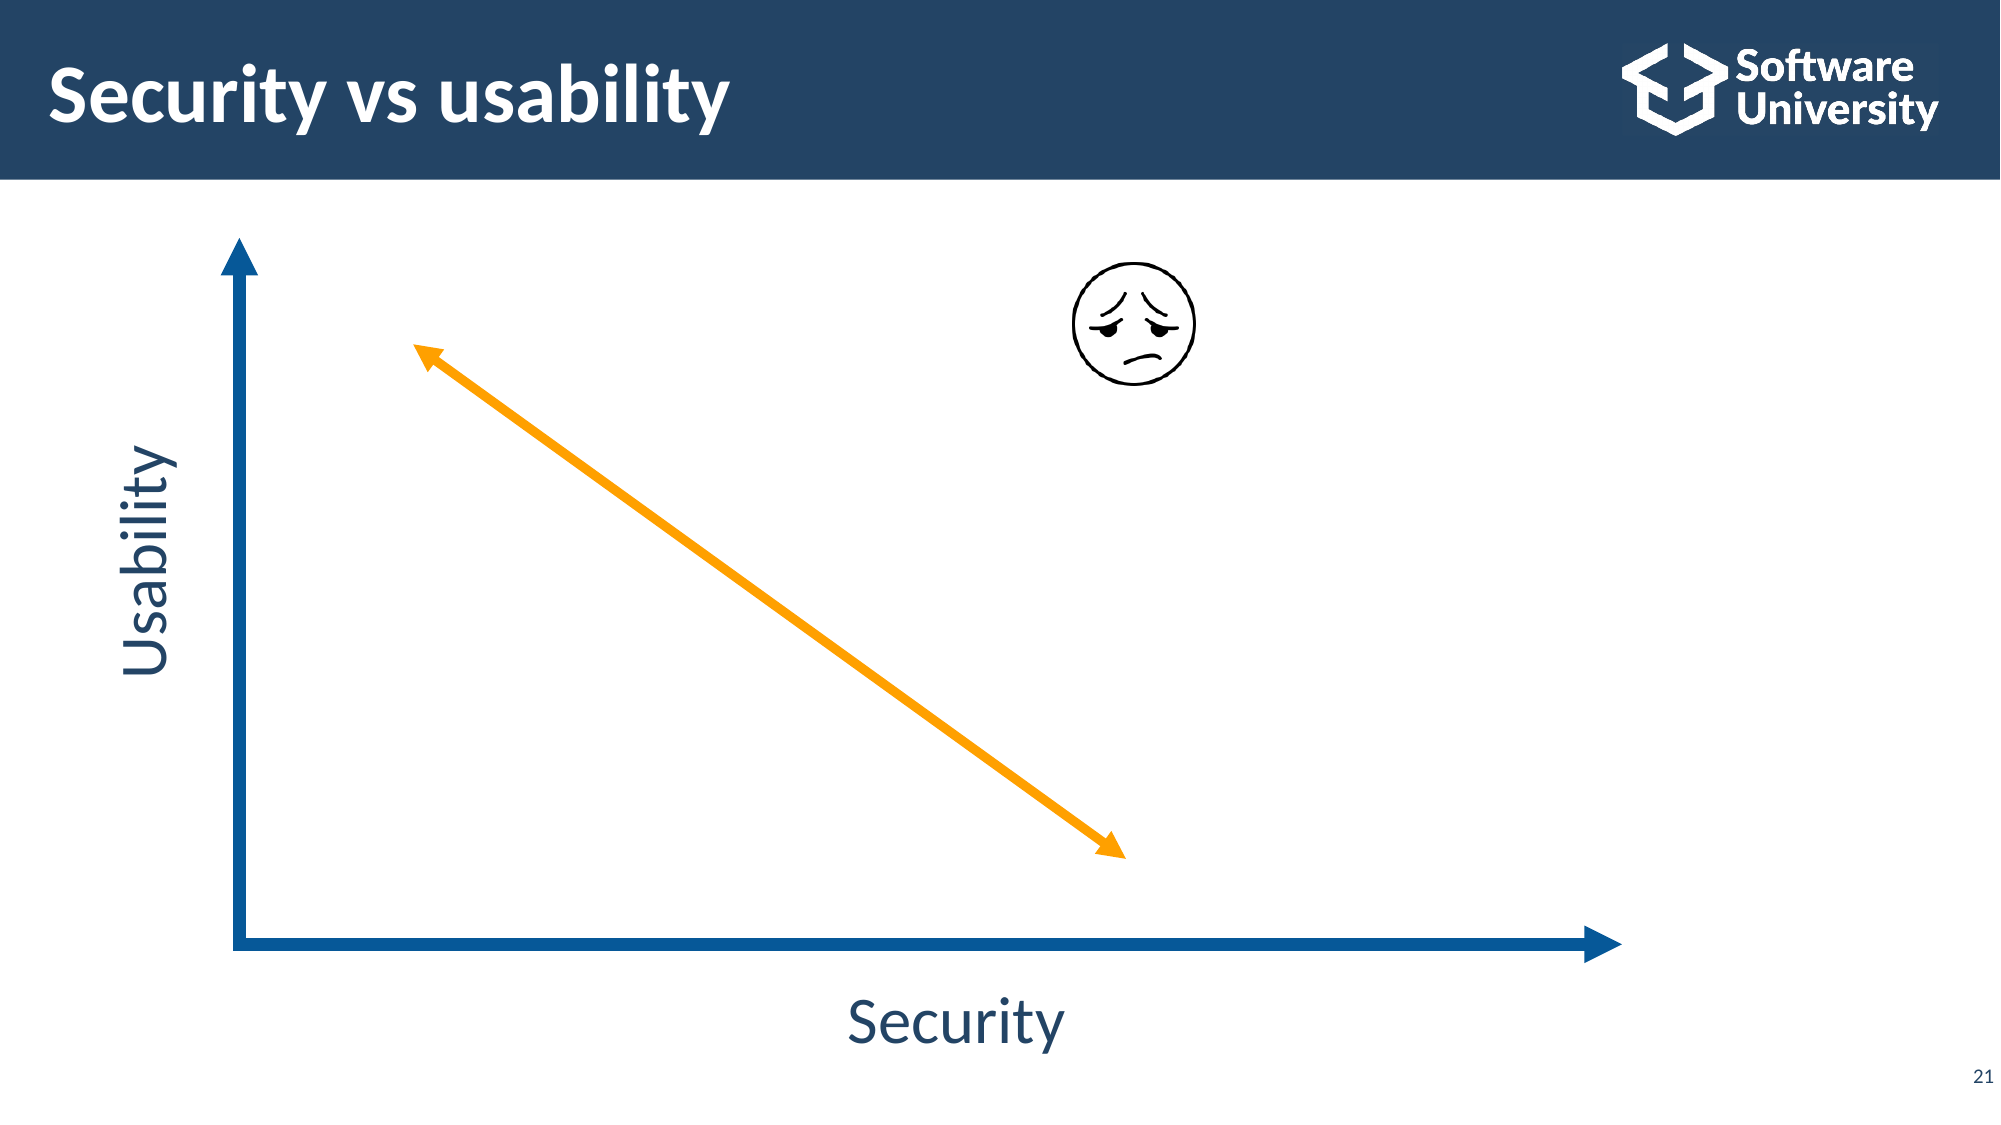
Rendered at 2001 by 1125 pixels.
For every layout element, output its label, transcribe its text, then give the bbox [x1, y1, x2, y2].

picture [1047, 237, 1220, 410]
title Security vs usability [31, 16, 1591, 162]
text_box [412, 344, 1127, 860]
slide_number 21 [1929, 1049, 2000, 1100]
text_box Security [832, 969, 1081, 1065]
text_box Usability [92, 430, 188, 695]
picture [1622, 43, 1939, 136]
